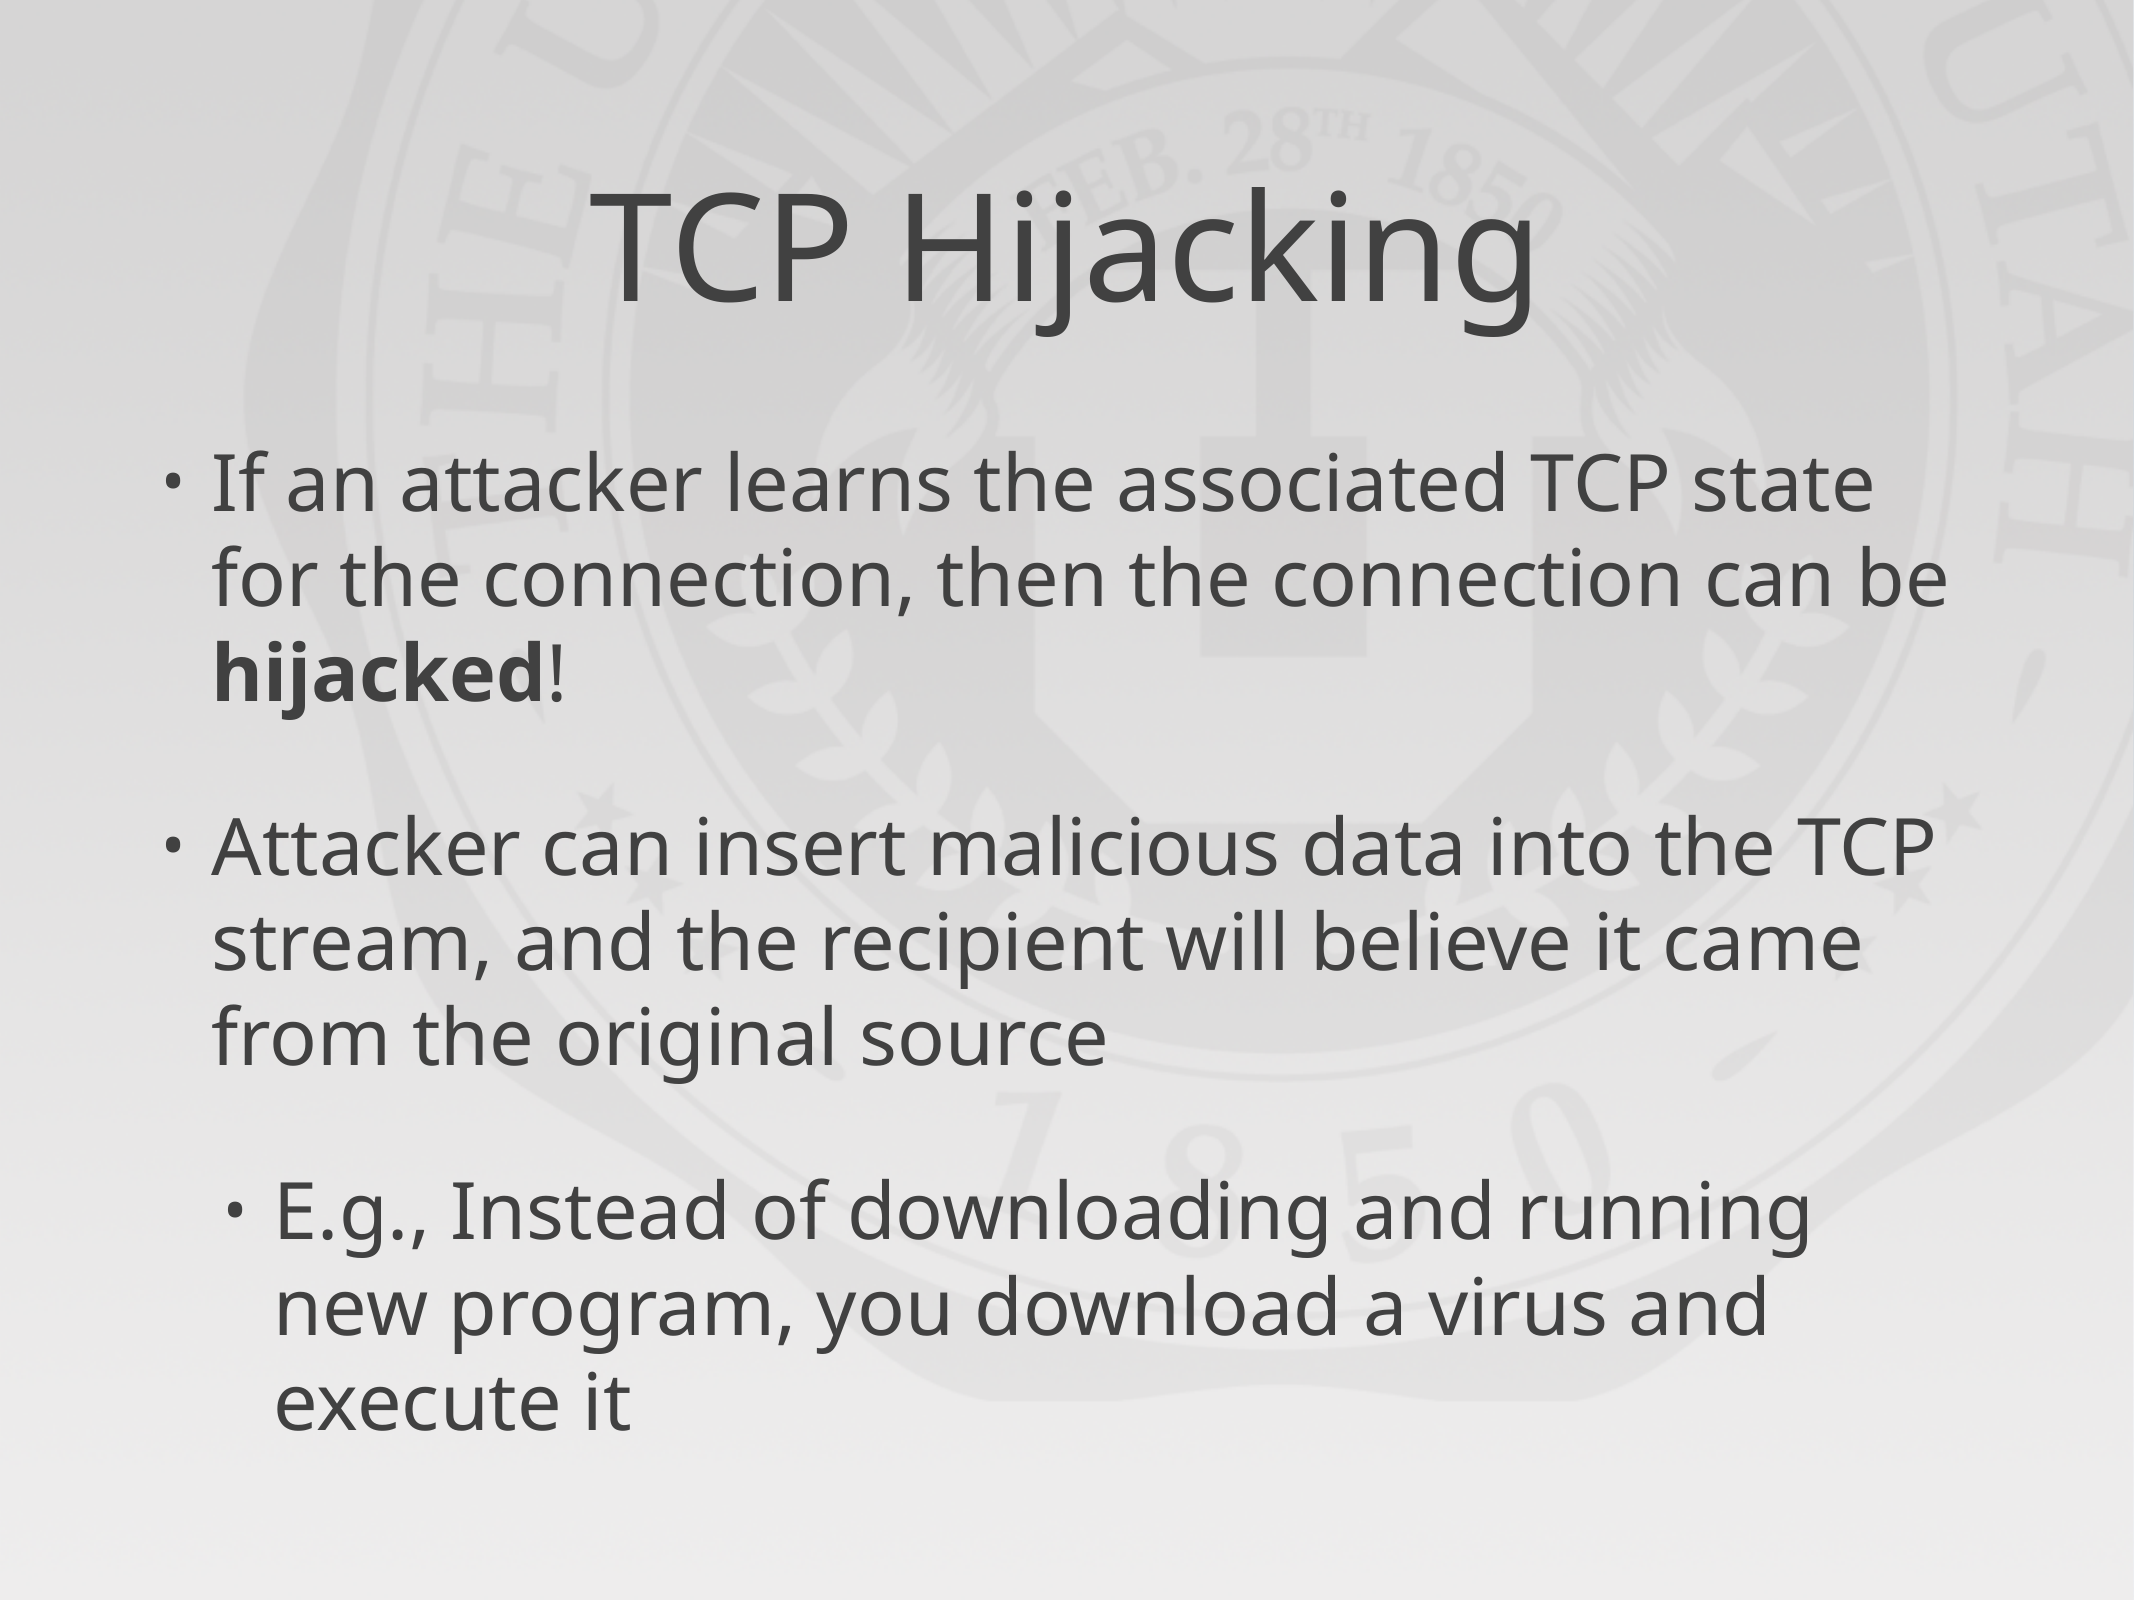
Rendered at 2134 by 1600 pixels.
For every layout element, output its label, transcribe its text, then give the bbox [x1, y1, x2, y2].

title TCP Hijacking [58, 41, 2075, 442]
picture [0, 0, 2134, 1600]
list If an attacker learns the associated TCP state for the connection, then the connection can be hijacked! Attacker can insert malicious data into the TCP stream, and the recipient will believe it came from the original source E.g., Instead of downloading and running new program, you download a virus and execute it [146, 425, 1987, 1441]
